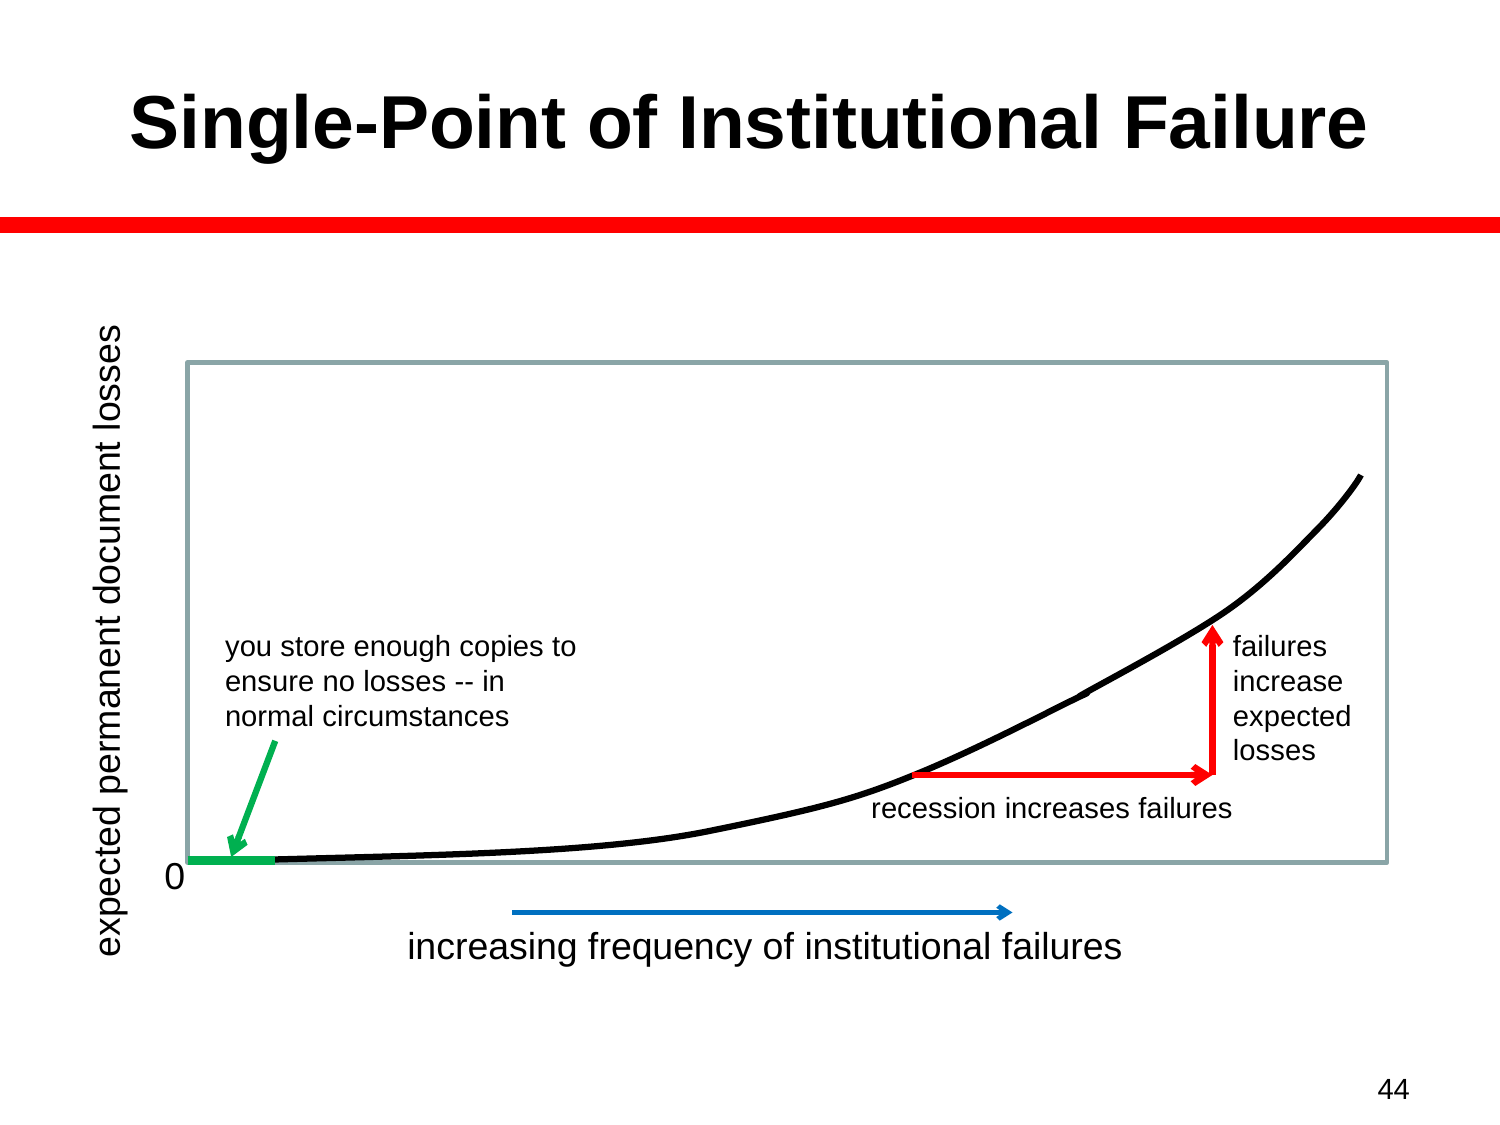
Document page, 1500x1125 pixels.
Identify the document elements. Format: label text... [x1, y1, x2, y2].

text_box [230, 740, 276, 858]
text_box you store enough copies to ensure no losses -- in normal circumstances [210, 619, 601, 740]
text_box failures increase expected losses [1218, 619, 1367, 775]
text_box 0 [149, 844, 200, 905]
text_box [185, 360, 1389, 865]
text_box expected permanent document losses [74, 310, 135, 972]
title Single-Point of Institutional Failure [75, 24, 1425, 213]
text_box increasing frequency of institutional failures [392, 914, 1138, 974]
text_box recession increases failures [856, 781, 1257, 832]
text_box [278, 473, 1363, 862]
slide_number 44 [1074, 1062, 1425, 1103]
